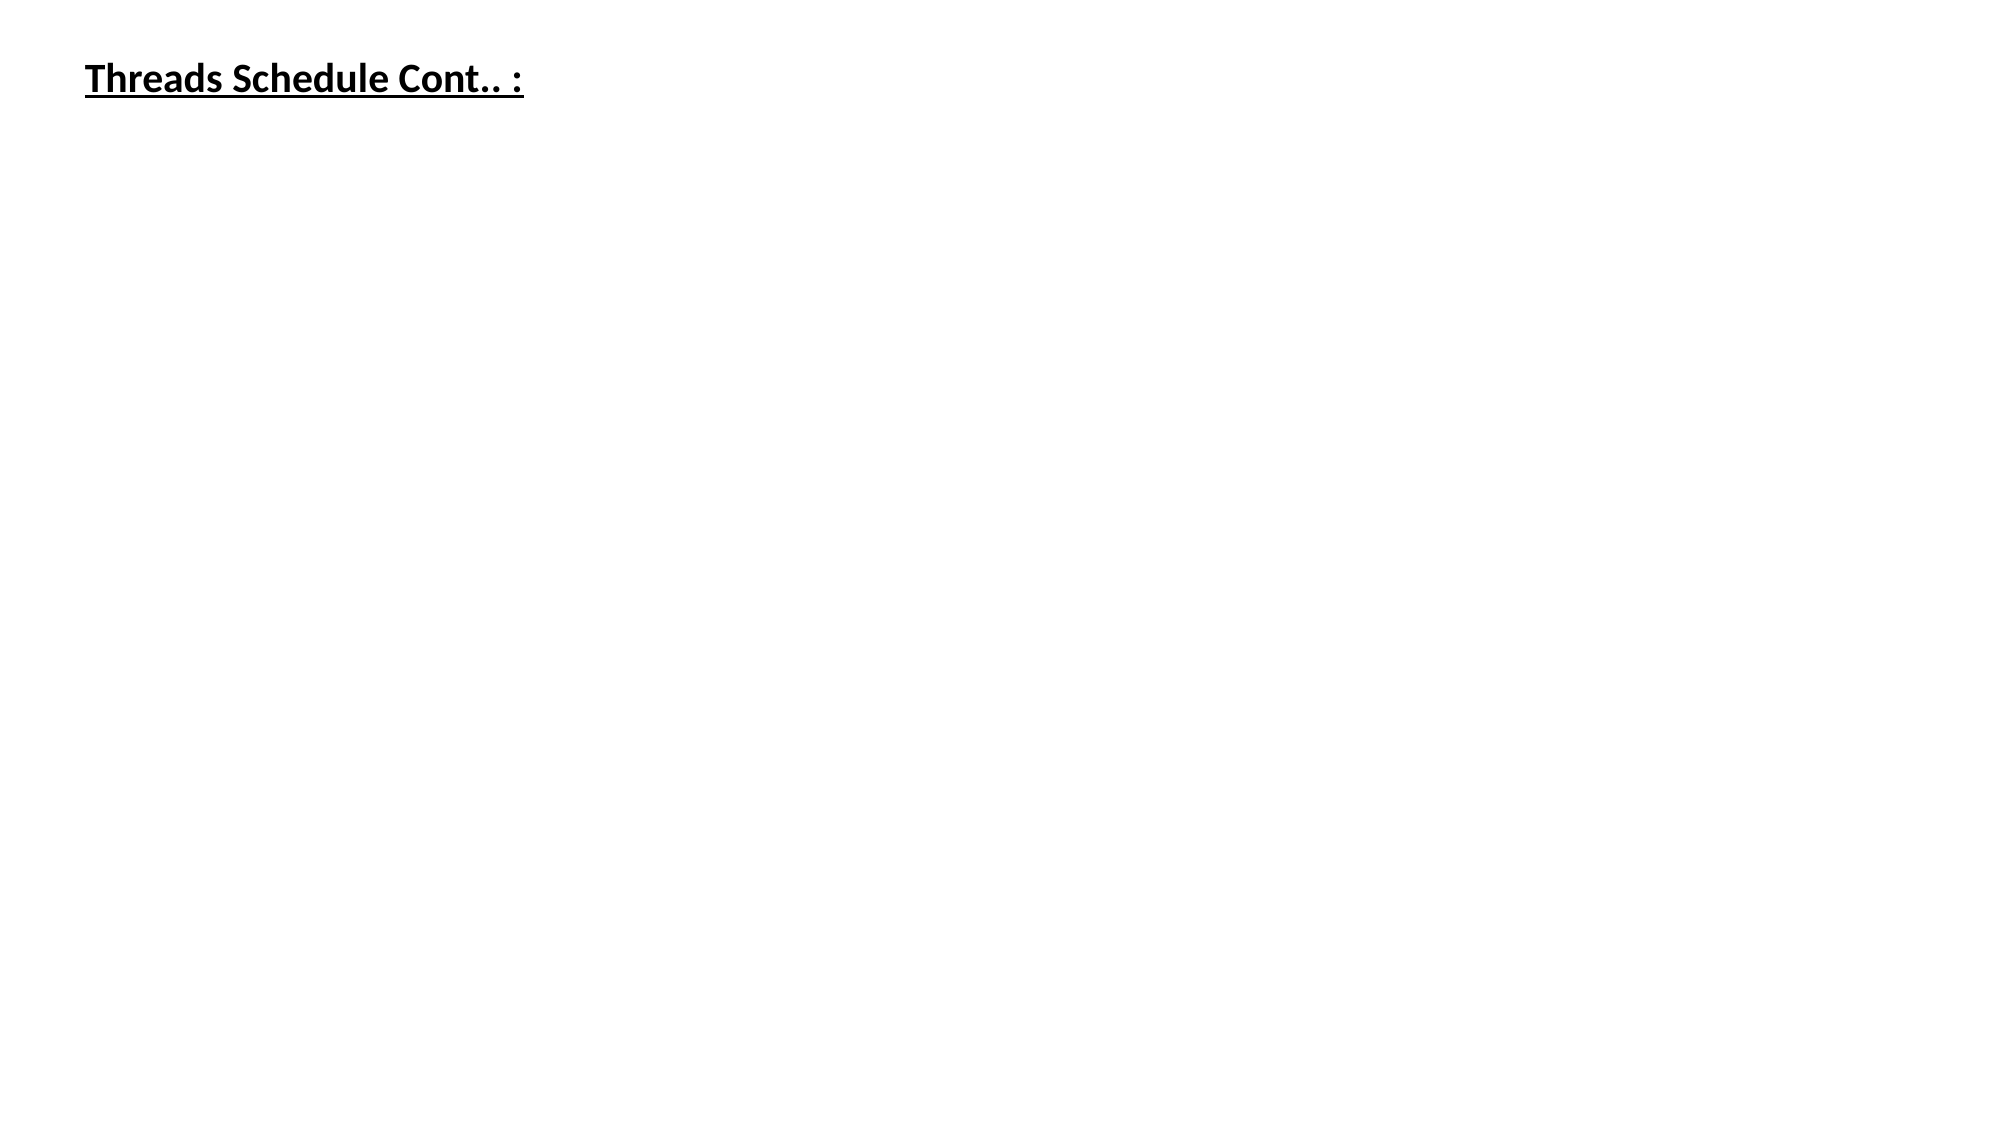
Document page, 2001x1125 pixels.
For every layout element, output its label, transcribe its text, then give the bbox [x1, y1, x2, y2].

text_box Threads Schedule Cont.. : [69, 43, 539, 108]
